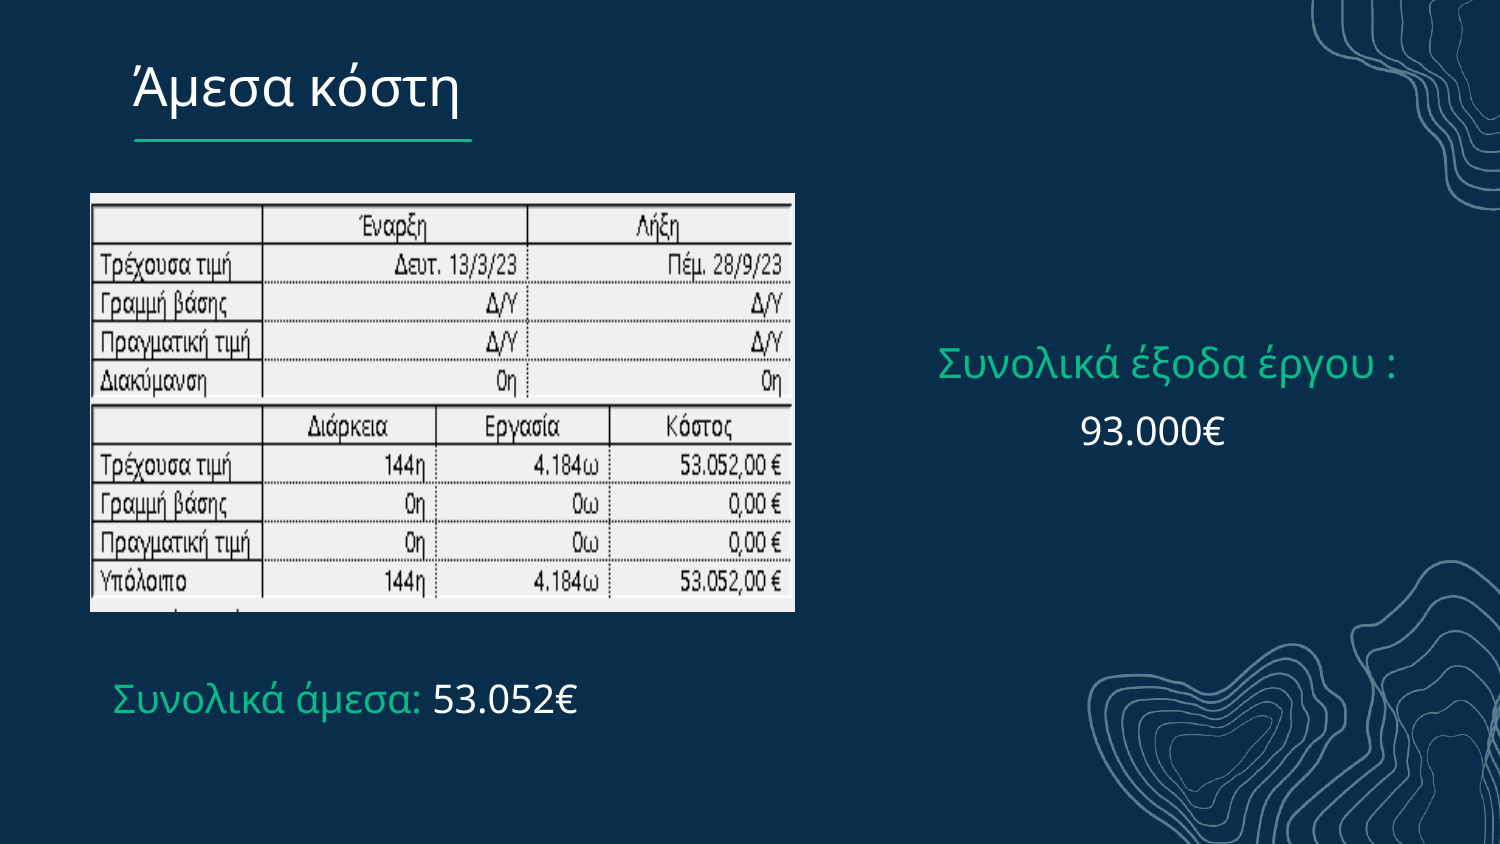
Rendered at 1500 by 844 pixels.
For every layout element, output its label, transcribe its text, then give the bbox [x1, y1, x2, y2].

title Άμεσα κόστη [118, 36, 1382, 134]
subtitle 93.000€ [923, 403, 1382, 469]
picture [90, 193, 795, 612]
subtitle Συνολικά άμεσα: 53.052€ [98, 670, 604, 737]
subtitle Συνολικά έξοδα έργου : [923, 336, 1416, 402]
picture [1032, 0, 1500, 844]
